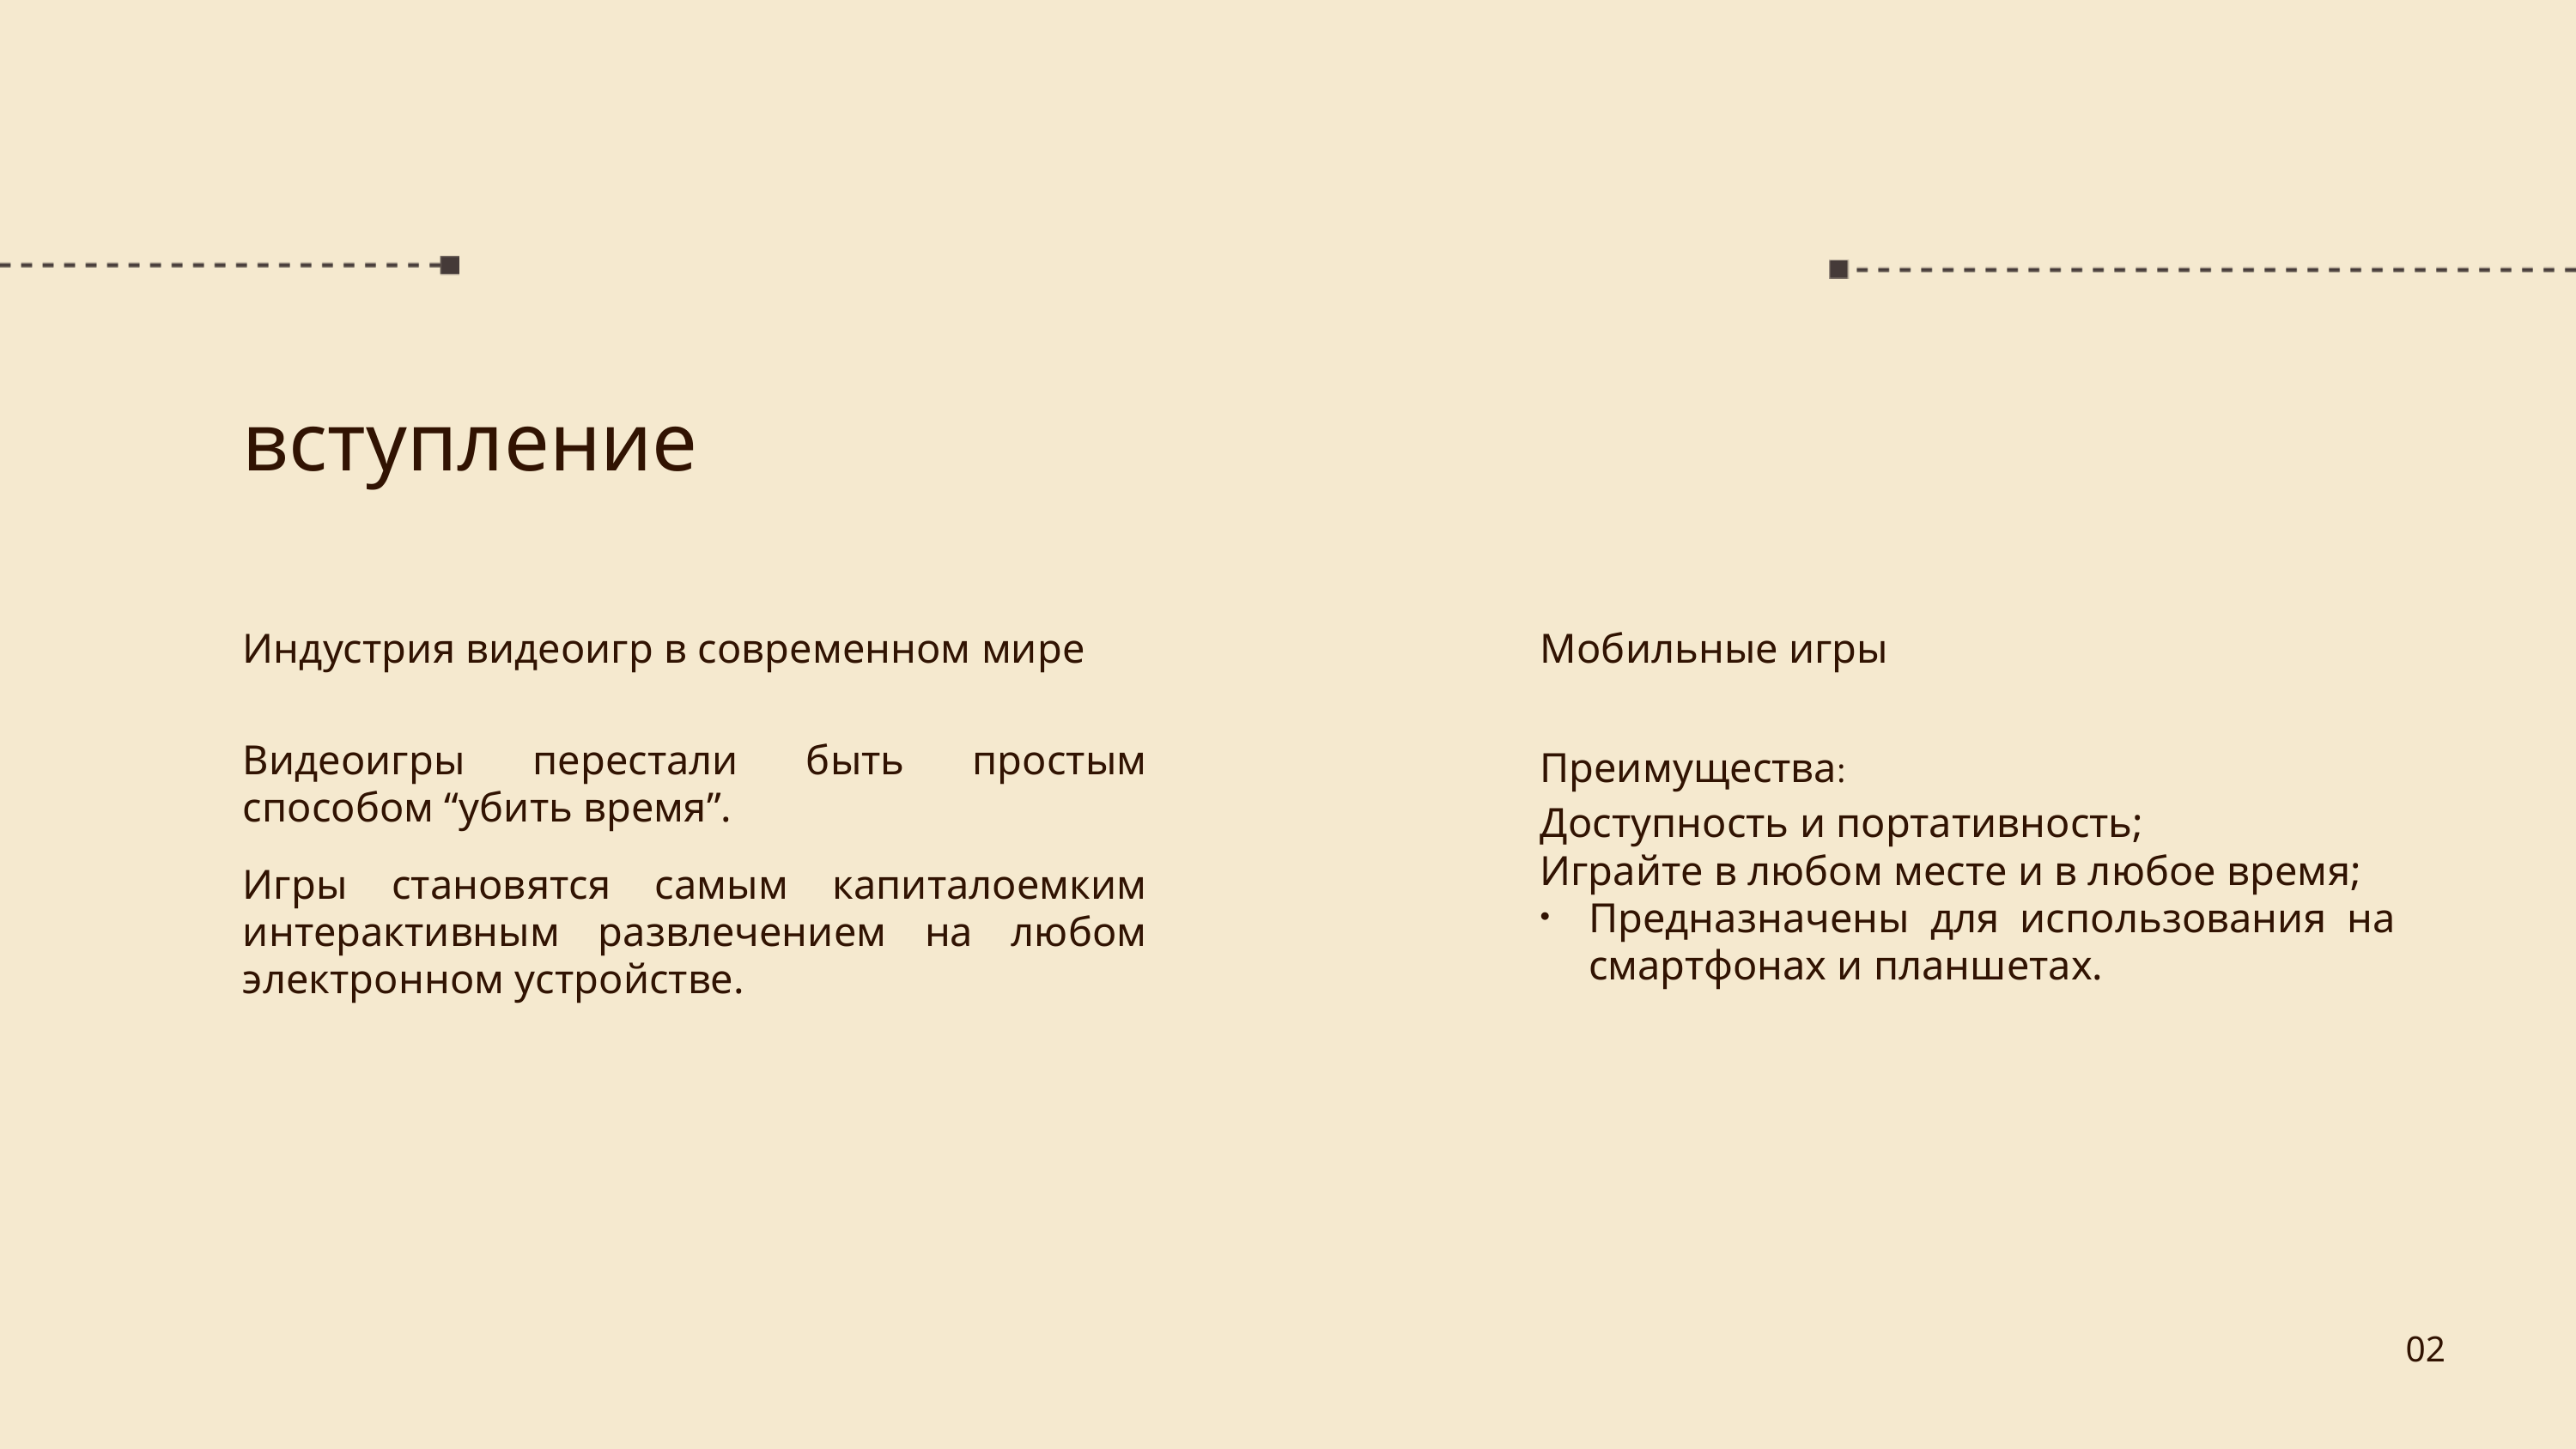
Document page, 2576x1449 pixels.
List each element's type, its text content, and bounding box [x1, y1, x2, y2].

picture [0, 256, 459, 276]
text_box Игры становятся самым капиталоемким интерактивным развлечением на любом электронном устройстве. [242, 860, 1148, 1002]
text_box Индустрия видеоигр в современном мире [242, 627, 1276, 668]
text_box Преимуществa: [1527, 735, 1979, 797]
text_box вступление [242, 399, 815, 480]
picture [1829, 259, 2576, 279]
text_box Мобильные игры [1540, 627, 1959, 668]
text_box Видеоигры перестали быть простым способом “убить время”. [242, 736, 1148, 830]
text_box 02 [2405, 1328, 2449, 1369]
text_box Доступность и портативность; Играйте в любом месте и в любое время; Предназначены для использования на смартфонах и планшетах. [1540, 797, 2397, 1032]
